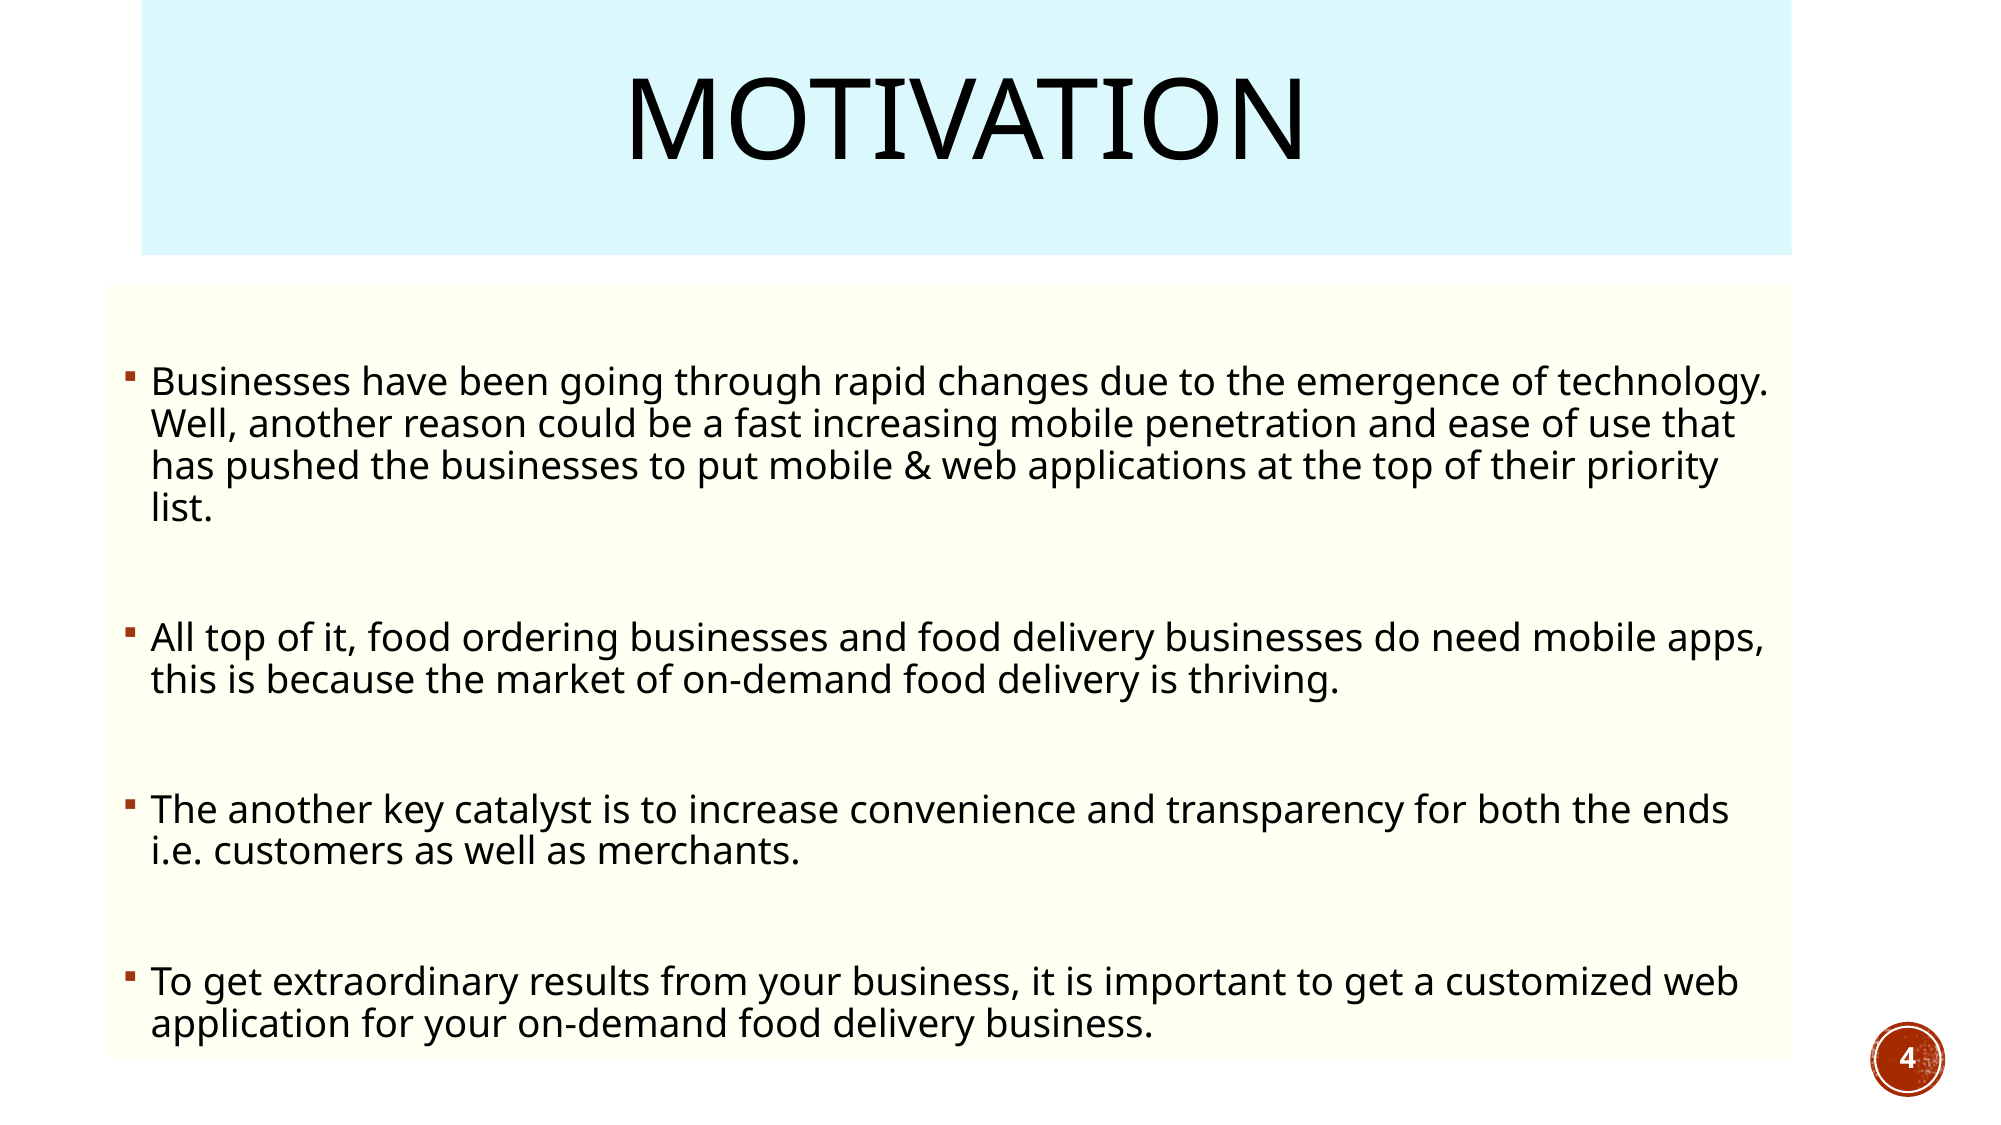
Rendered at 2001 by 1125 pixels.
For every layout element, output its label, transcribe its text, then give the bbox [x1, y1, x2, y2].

title Motivation [141, 0, 1792, 256]
list Businesses have been going through rapid changes due to the emergence of technology. Well, another reason could be a fast increasing mobile penetration and ease of use that has pushed the businesses to put mobile & web applications at the top of their priority list. All top of it, food ordering businesses and food delivery businesses do need mobile apps, this is because the market of on-demand food delivery is thriving. The another key catalyst is to increase convenience and transparency for both the ends i.e. customers as well as merchants. To get extraordinary results from your business, it is important to get a customized web application for your on-demand food delivery business. [107, 284, 1792, 1059]
slide_number 4 [1855, 1028, 1961, 1089]
